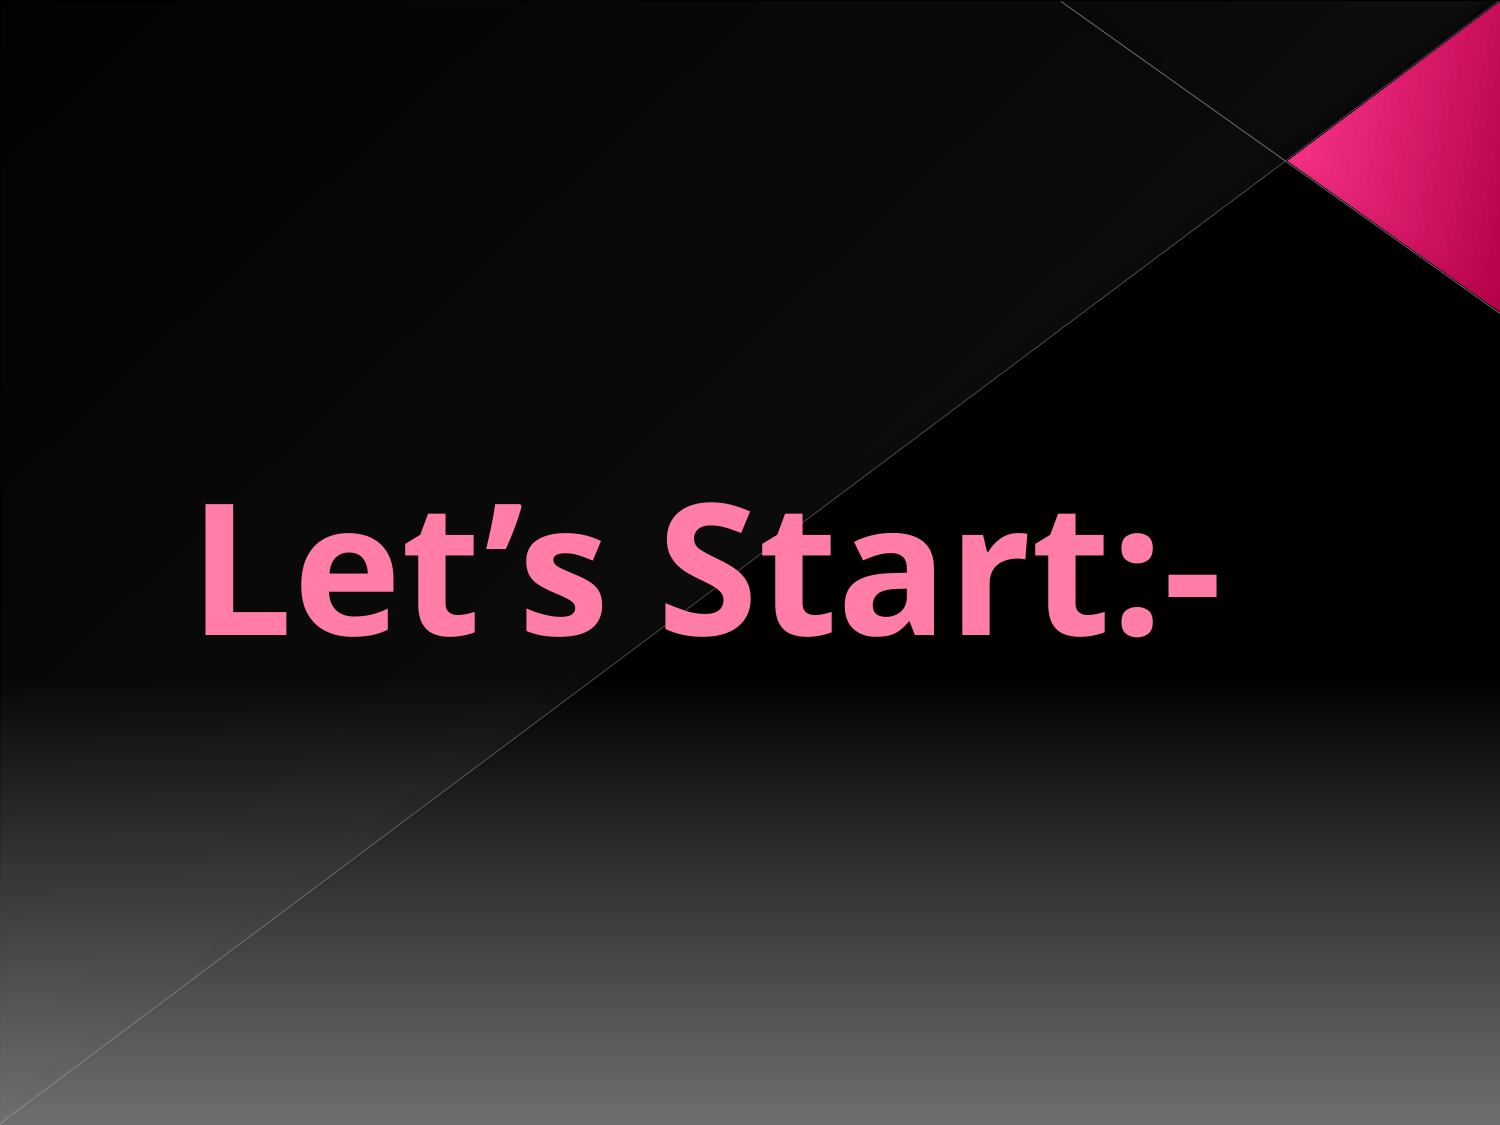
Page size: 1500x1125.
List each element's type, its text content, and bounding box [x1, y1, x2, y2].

title Let’s Start:- [174, 212, 1475, 911]
